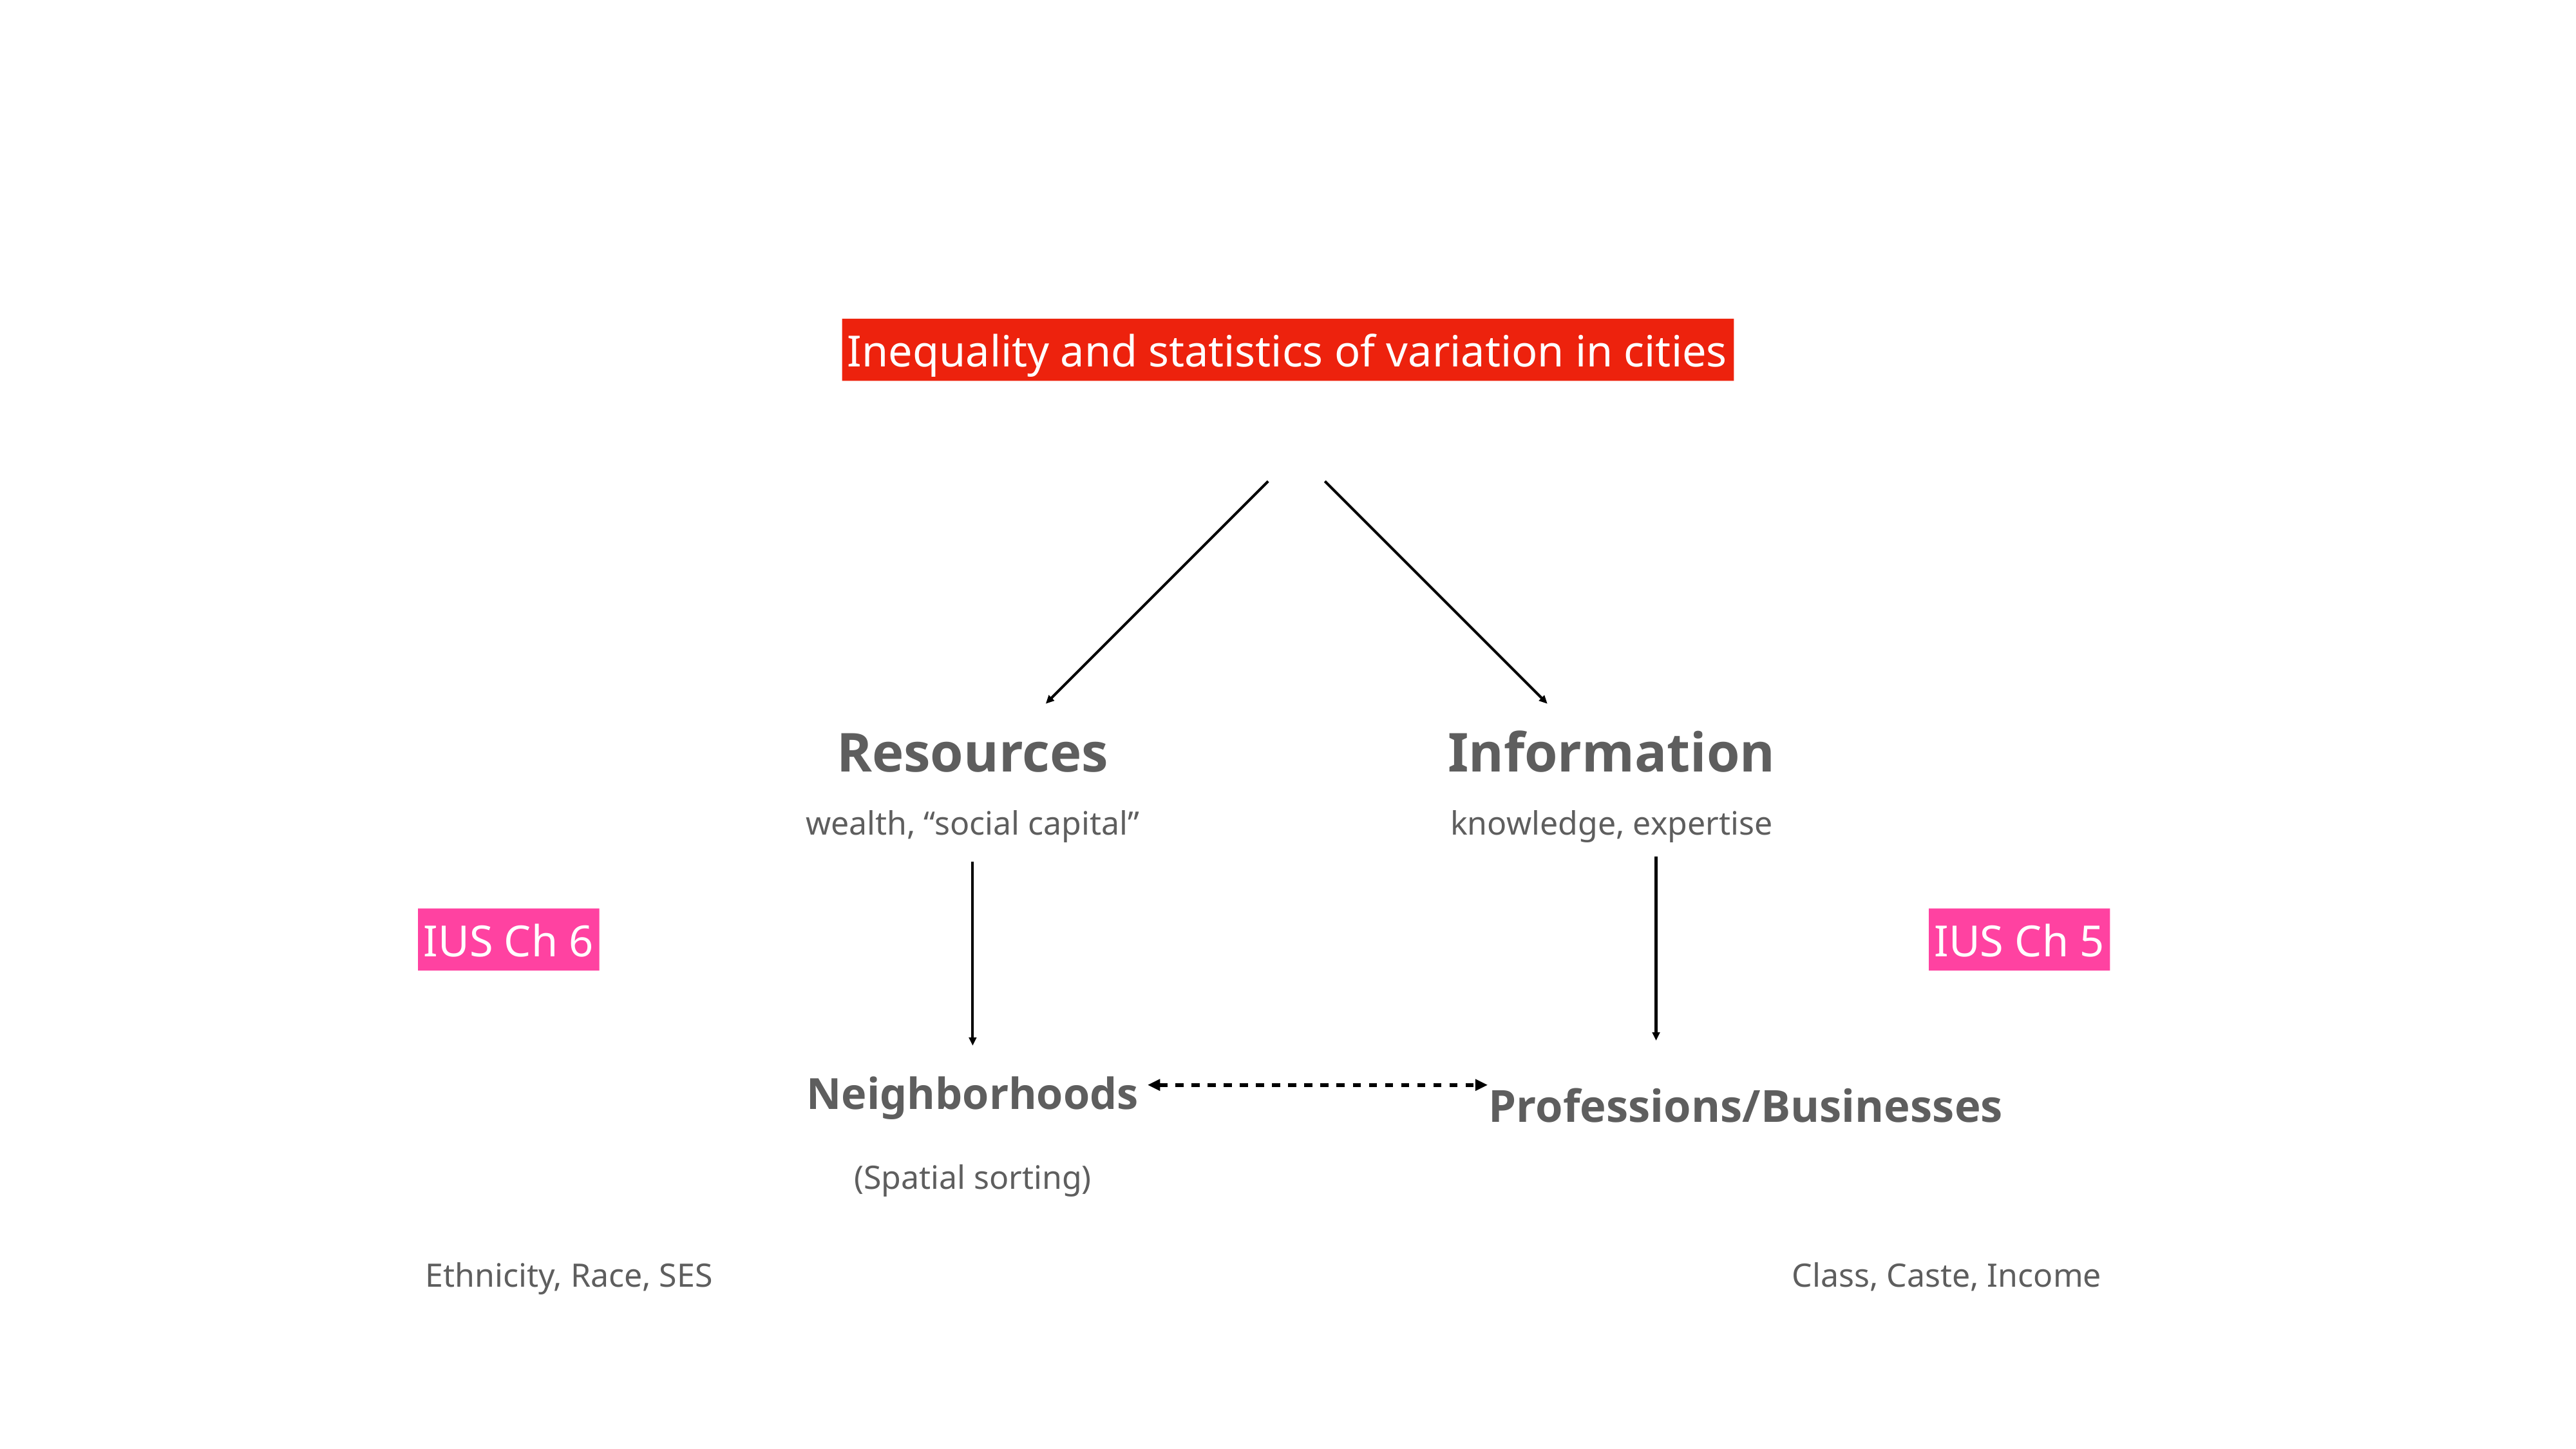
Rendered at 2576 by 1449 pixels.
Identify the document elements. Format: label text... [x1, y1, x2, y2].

text_box Neighborhoods (Spatial sorting) [801, 1061, 1144, 1201]
text_box wealth, “social capital” [800, 797, 1145, 847]
text_box [1046, 481, 1269, 704]
text_box [1148, 1081, 1157, 1089]
text_box IUS Ch 5 [1929, 908, 2110, 971]
text_box [1652, 857, 1660, 1041]
text_box IUS Ch 6 [418, 908, 600, 971]
text_box Ethnicity, Race, SES [420, 1249, 719, 1299]
text_box knowledge, expertise [1444, 797, 1779, 847]
text_box [969, 862, 977, 1046]
text_box Professions/Businesses [1483, 1072, 2009, 1189]
text_box Information [1442, 713, 1781, 788]
text_box [1479, 1081, 1488, 1089]
text_box [1325, 481, 1548, 704]
text_box Inequality and statistics of variation in cities [842, 318, 1734, 381]
text_box Class, Caste, Income [1786, 1249, 2116, 1299]
text_box Resources [831, 713, 1114, 788]
